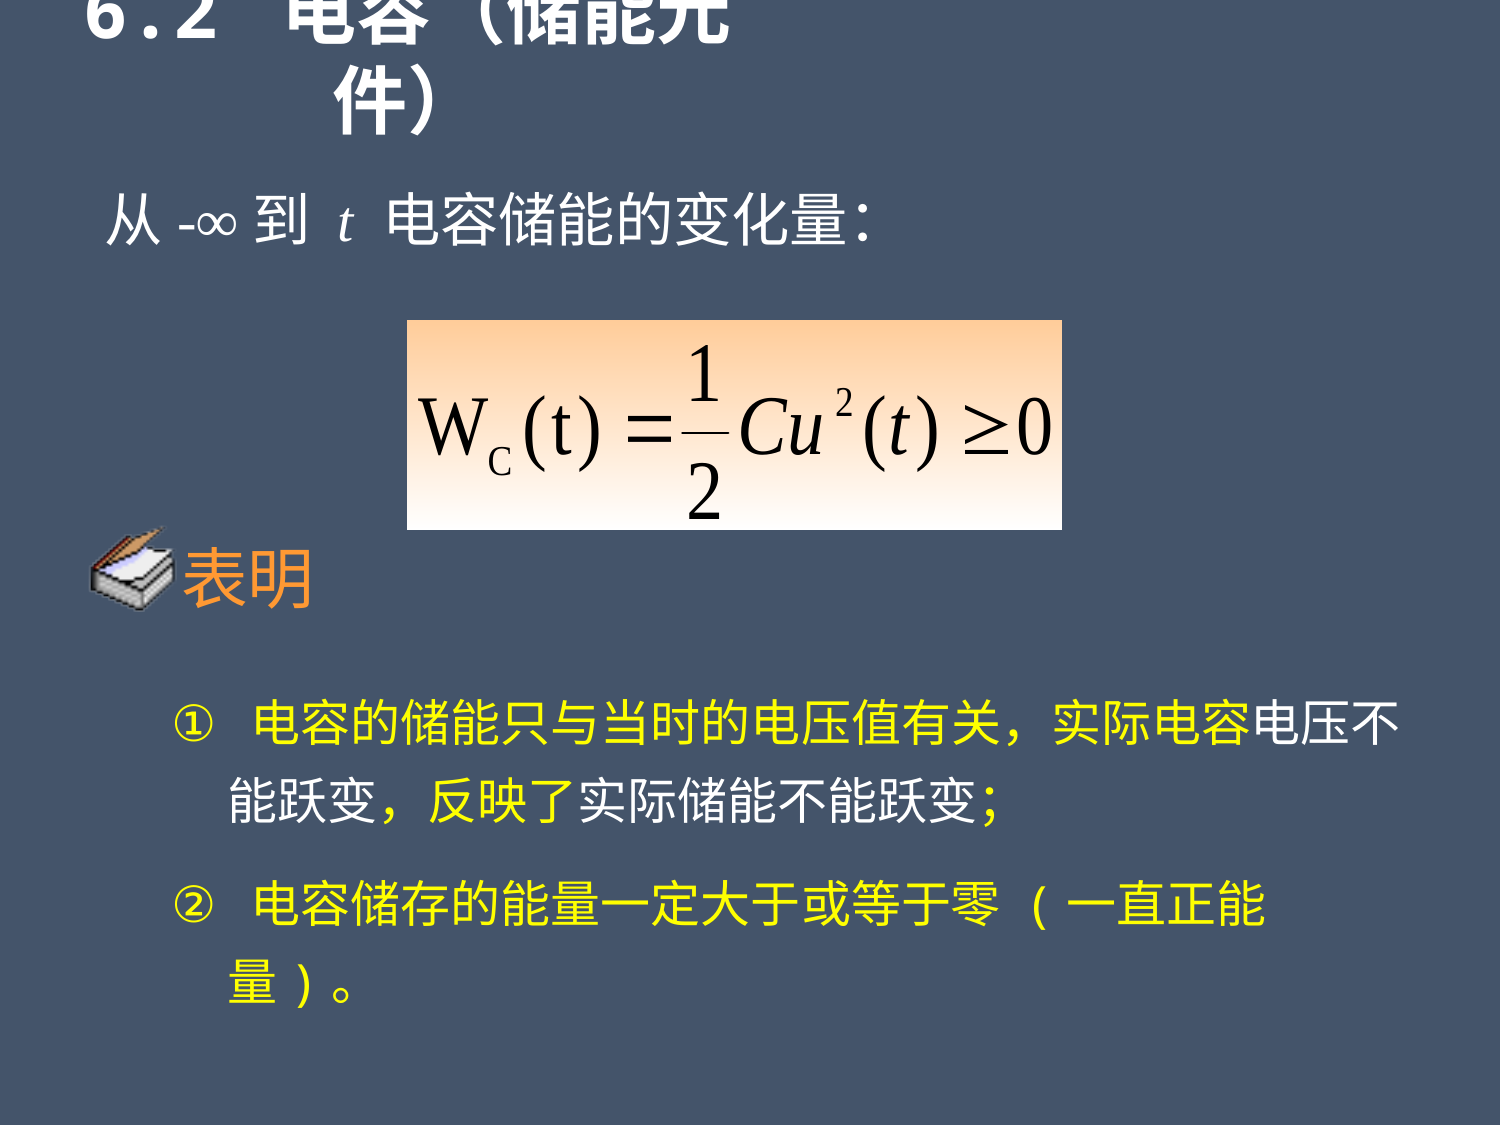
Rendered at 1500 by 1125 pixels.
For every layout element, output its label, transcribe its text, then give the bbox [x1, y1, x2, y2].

text_box 电容的储能只与当时的电压值有关，实际电容电压不能跃变，反映了实际储能不能跃变； 电容储存的能量一定大于或等于零 (一直正能量)。 [156, 666, 1433, 1018]
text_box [407, 320, 1062, 530]
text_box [56, 502, 330, 643]
text_box 6.2 电容（储能元件） [28, 0, 786, 151]
text_box 从-∞到 t 电容储能的变化量： [56, 176, 955, 261]
